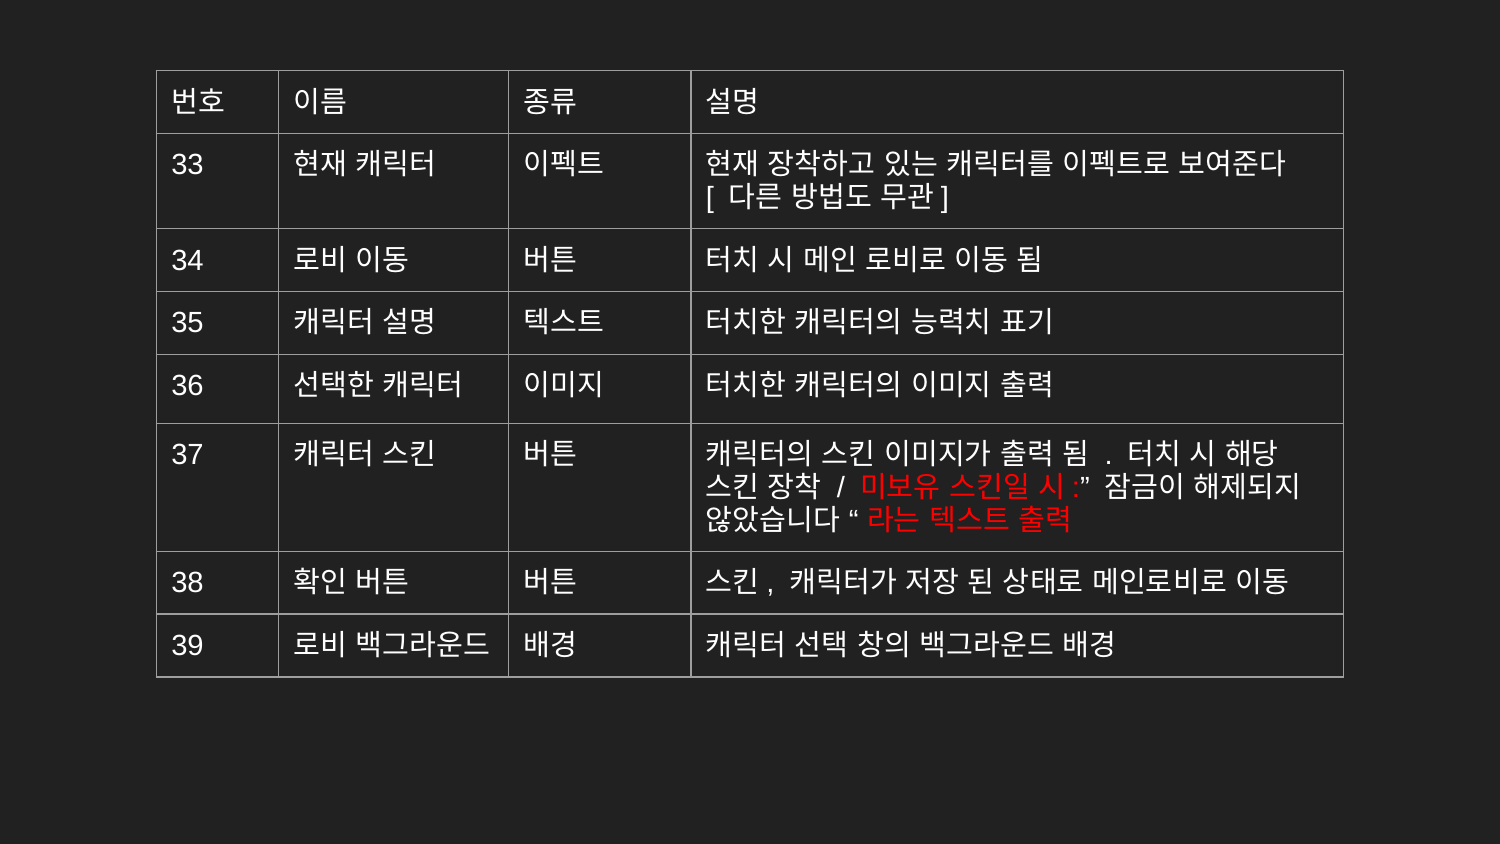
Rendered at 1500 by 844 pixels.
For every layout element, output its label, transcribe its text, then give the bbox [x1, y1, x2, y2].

table_cell 로비 이동 [279, 229, 508, 291]
table_cell 39 [157, 615, 278, 676]
table_cell 36 [157, 355, 278, 423]
table_cell 선택한 캐릭터 [279, 355, 508, 423]
table_cell 33 [157, 134, 278, 228]
table_cell 캐릭터 설명 [279, 292, 508, 354]
table_cell 35 [157, 292, 278, 354]
table_cell 34 [157, 229, 278, 291]
table_cell 텍스트 [509, 292, 690, 354]
table_cell 캐릭터 스킨 [279, 424, 508, 551]
table_cell 배경 [509, 615, 690, 676]
table_header 번호 [157, 71, 278, 133]
table_cell 버튼 [509, 424, 690, 551]
table_cell 캐릭터의 스킨 이미지가 출력 됨 . 터치 시 해당 스킨 장착 / 미보유 스킨일 시:” 잠금이 해제되지 않았습니다 “ 라는 텍스트 출력 [692, 424, 1343, 551]
table_cell 터치한 캐릭터의 이미지 출력 [692, 355, 1343, 423]
table_cell 스킨, 캐릭터가 저장 된 상태로 메인로비로 이동 [692, 552, 1343, 613]
table_cell 현재 캐릭터 [279, 134, 508, 228]
table_cell 이미지 [509, 355, 690, 423]
table_header 설명 [692, 71, 1343, 133]
table_cell 로비 백그라운드 [279, 615, 508, 676]
table_cell 터치한 캐릭터의 능력치 표기 [692, 292, 1343, 354]
table_cell 37 [157, 424, 278, 551]
table_cell 캐릭터 선택 창의 백그라운드 배경 [692, 615, 1343, 676]
table_header 이름 [279, 71, 508, 133]
table_cell 현재 장착하고 있는 캐릭터를 이펙트로 보여준다[ 다른 방법도 무관] [692, 134, 1343, 228]
table_cell 38 [157, 552, 278, 613]
table_cell 터치 시 메인 로비로 이동 됨 [692, 229, 1343, 291]
table_header 종류 [509, 71, 690, 133]
table_cell 버튼 [509, 229, 690, 291]
table_cell 버튼 [509, 552, 690, 613]
table_cell 이펙트 [509, 134, 690, 228]
table_cell 확인 버튼 [279, 552, 508, 613]
